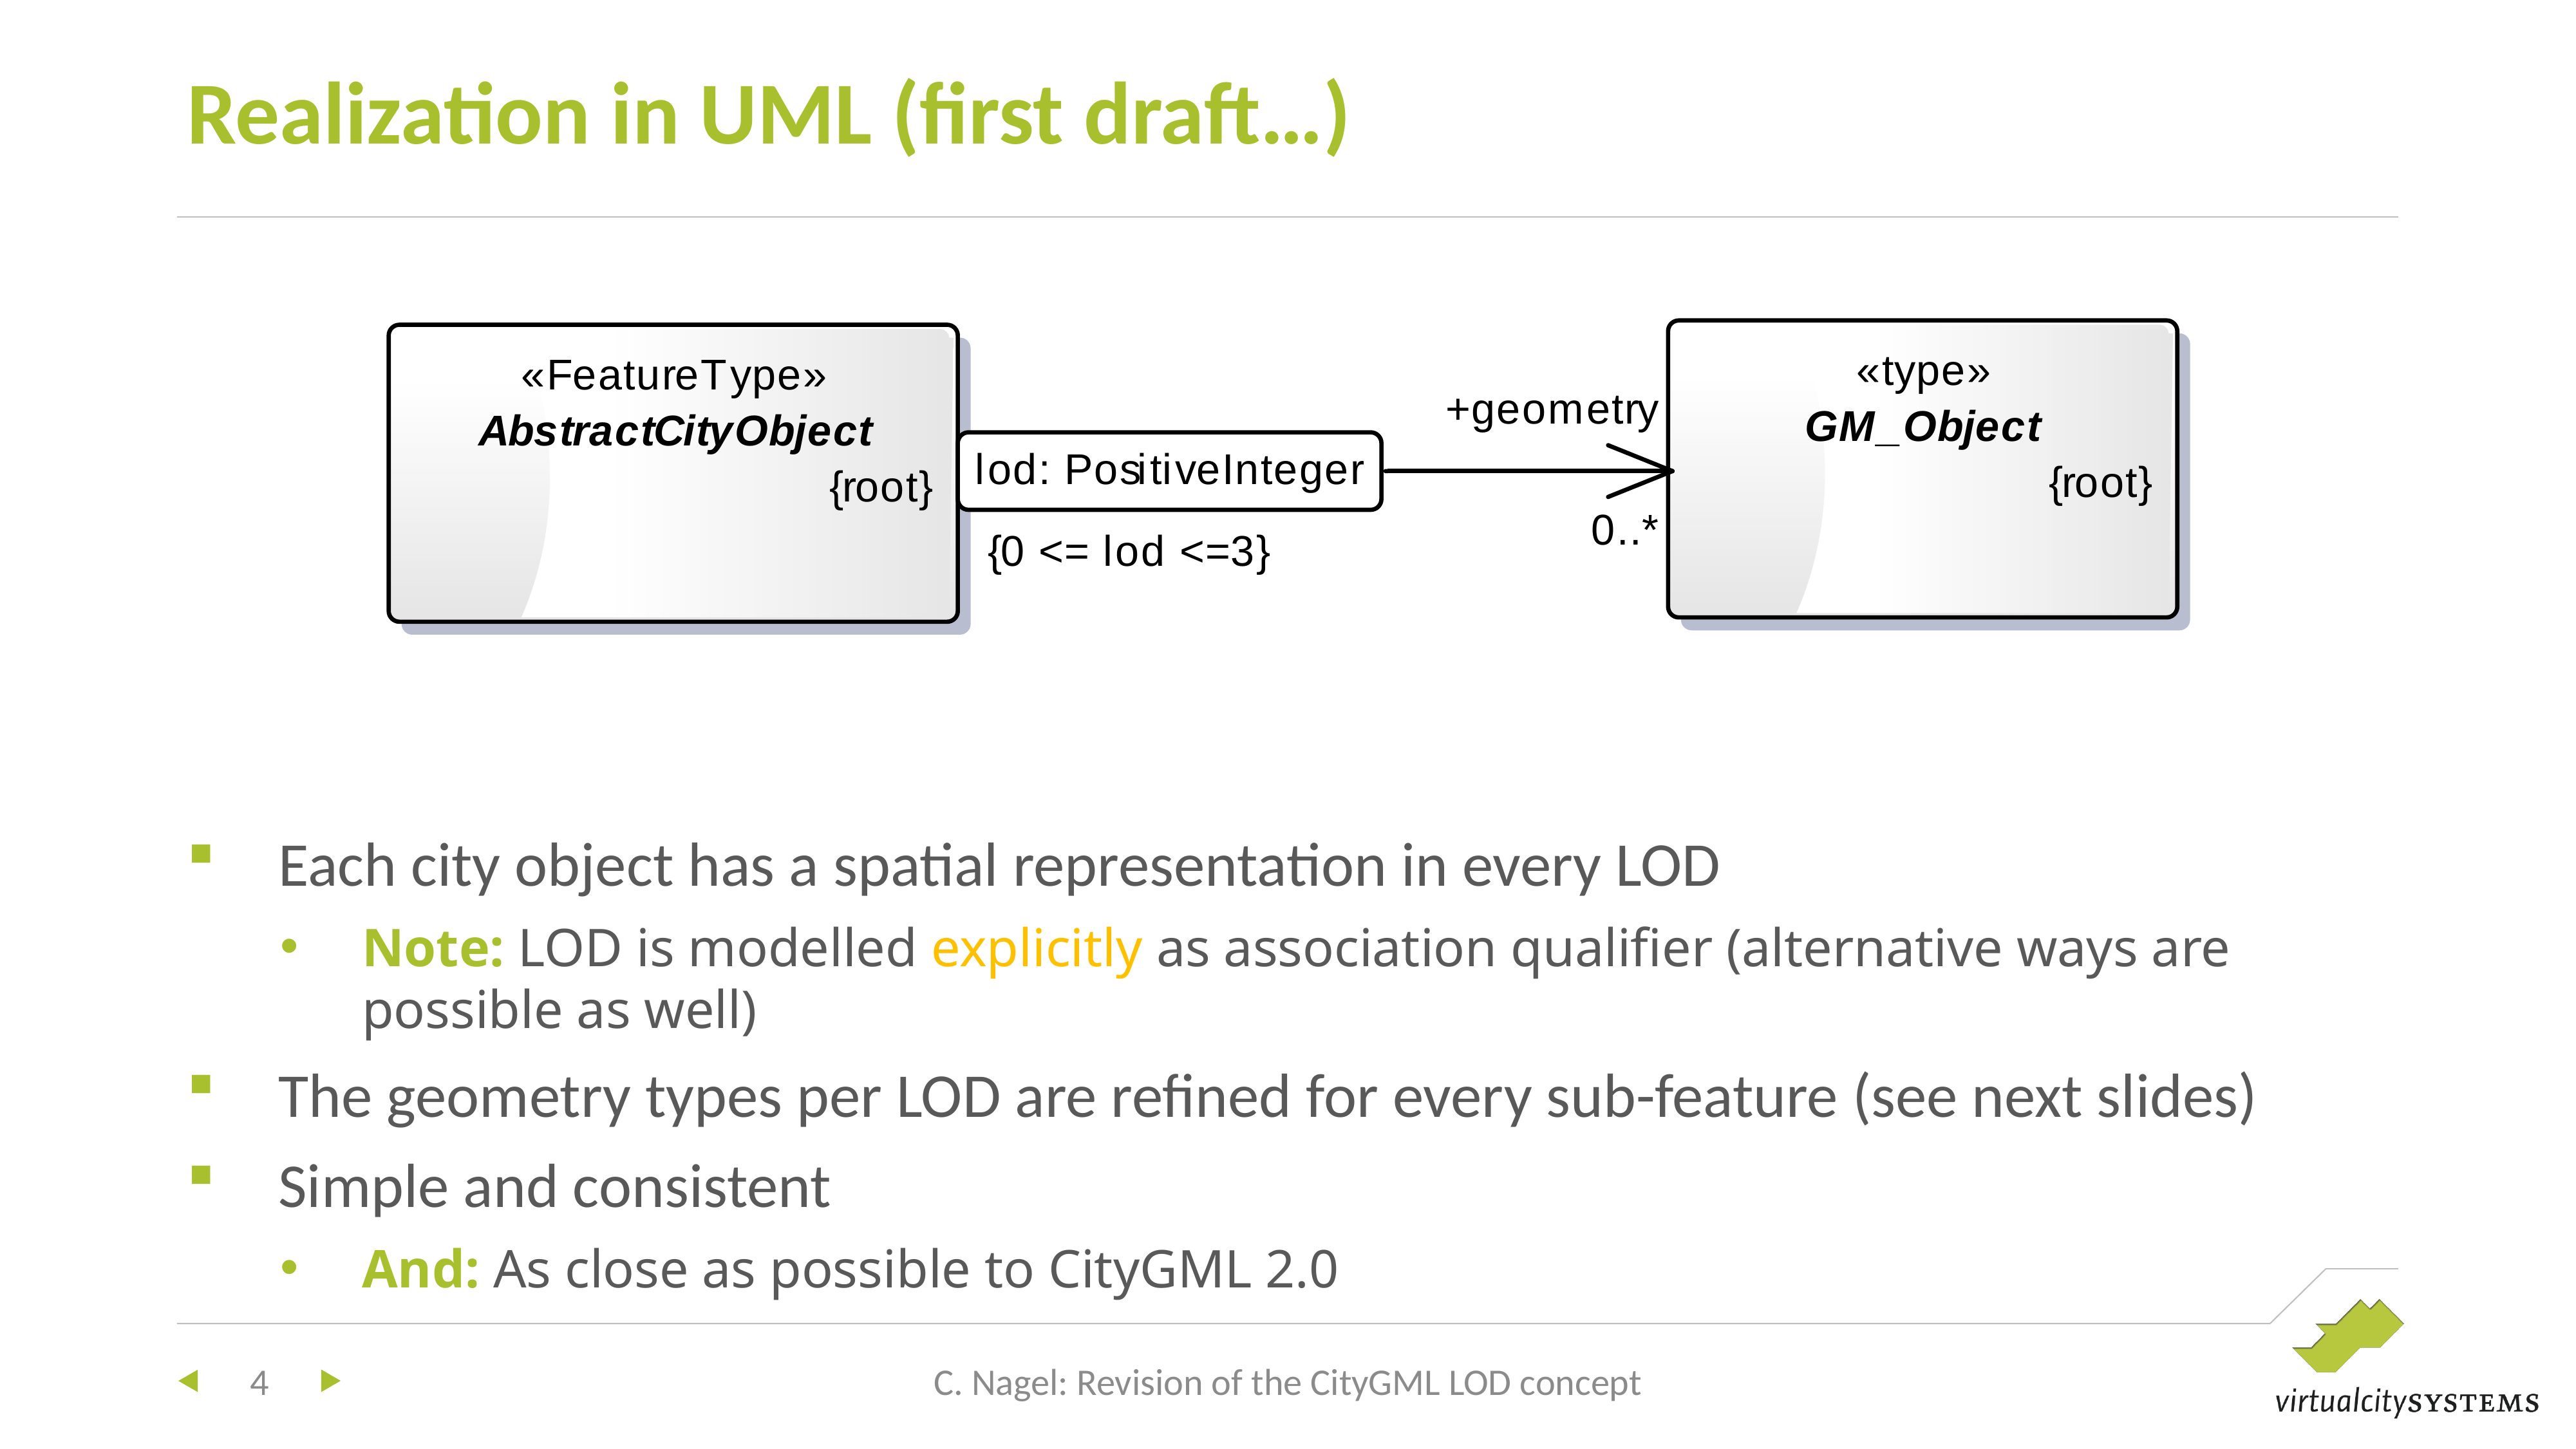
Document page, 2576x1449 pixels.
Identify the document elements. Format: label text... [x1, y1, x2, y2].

slide_number 4 [199, 1341, 320, 1419]
list Each city object has a spatial representation in every LOD Note: LOD is modelled explicitly as association qualifier (alternative ways are possible as well) The geometry types per LOD are refined for every sub-feature (see next slides) Simple and consistent And: As close as possible to CityGML 2.0 [177, 819, 2422, 1305]
picture [2270, 1305, 2287, 1322]
picture [2270, 1293, 2544, 1424]
picture [368, 298, 2208, 648]
title Realization in UML (first draft…) [177, 37, 2399, 194]
footer C. Nagel: Revision of the CityGML LOD concept [853, 1341, 1723, 1419]
